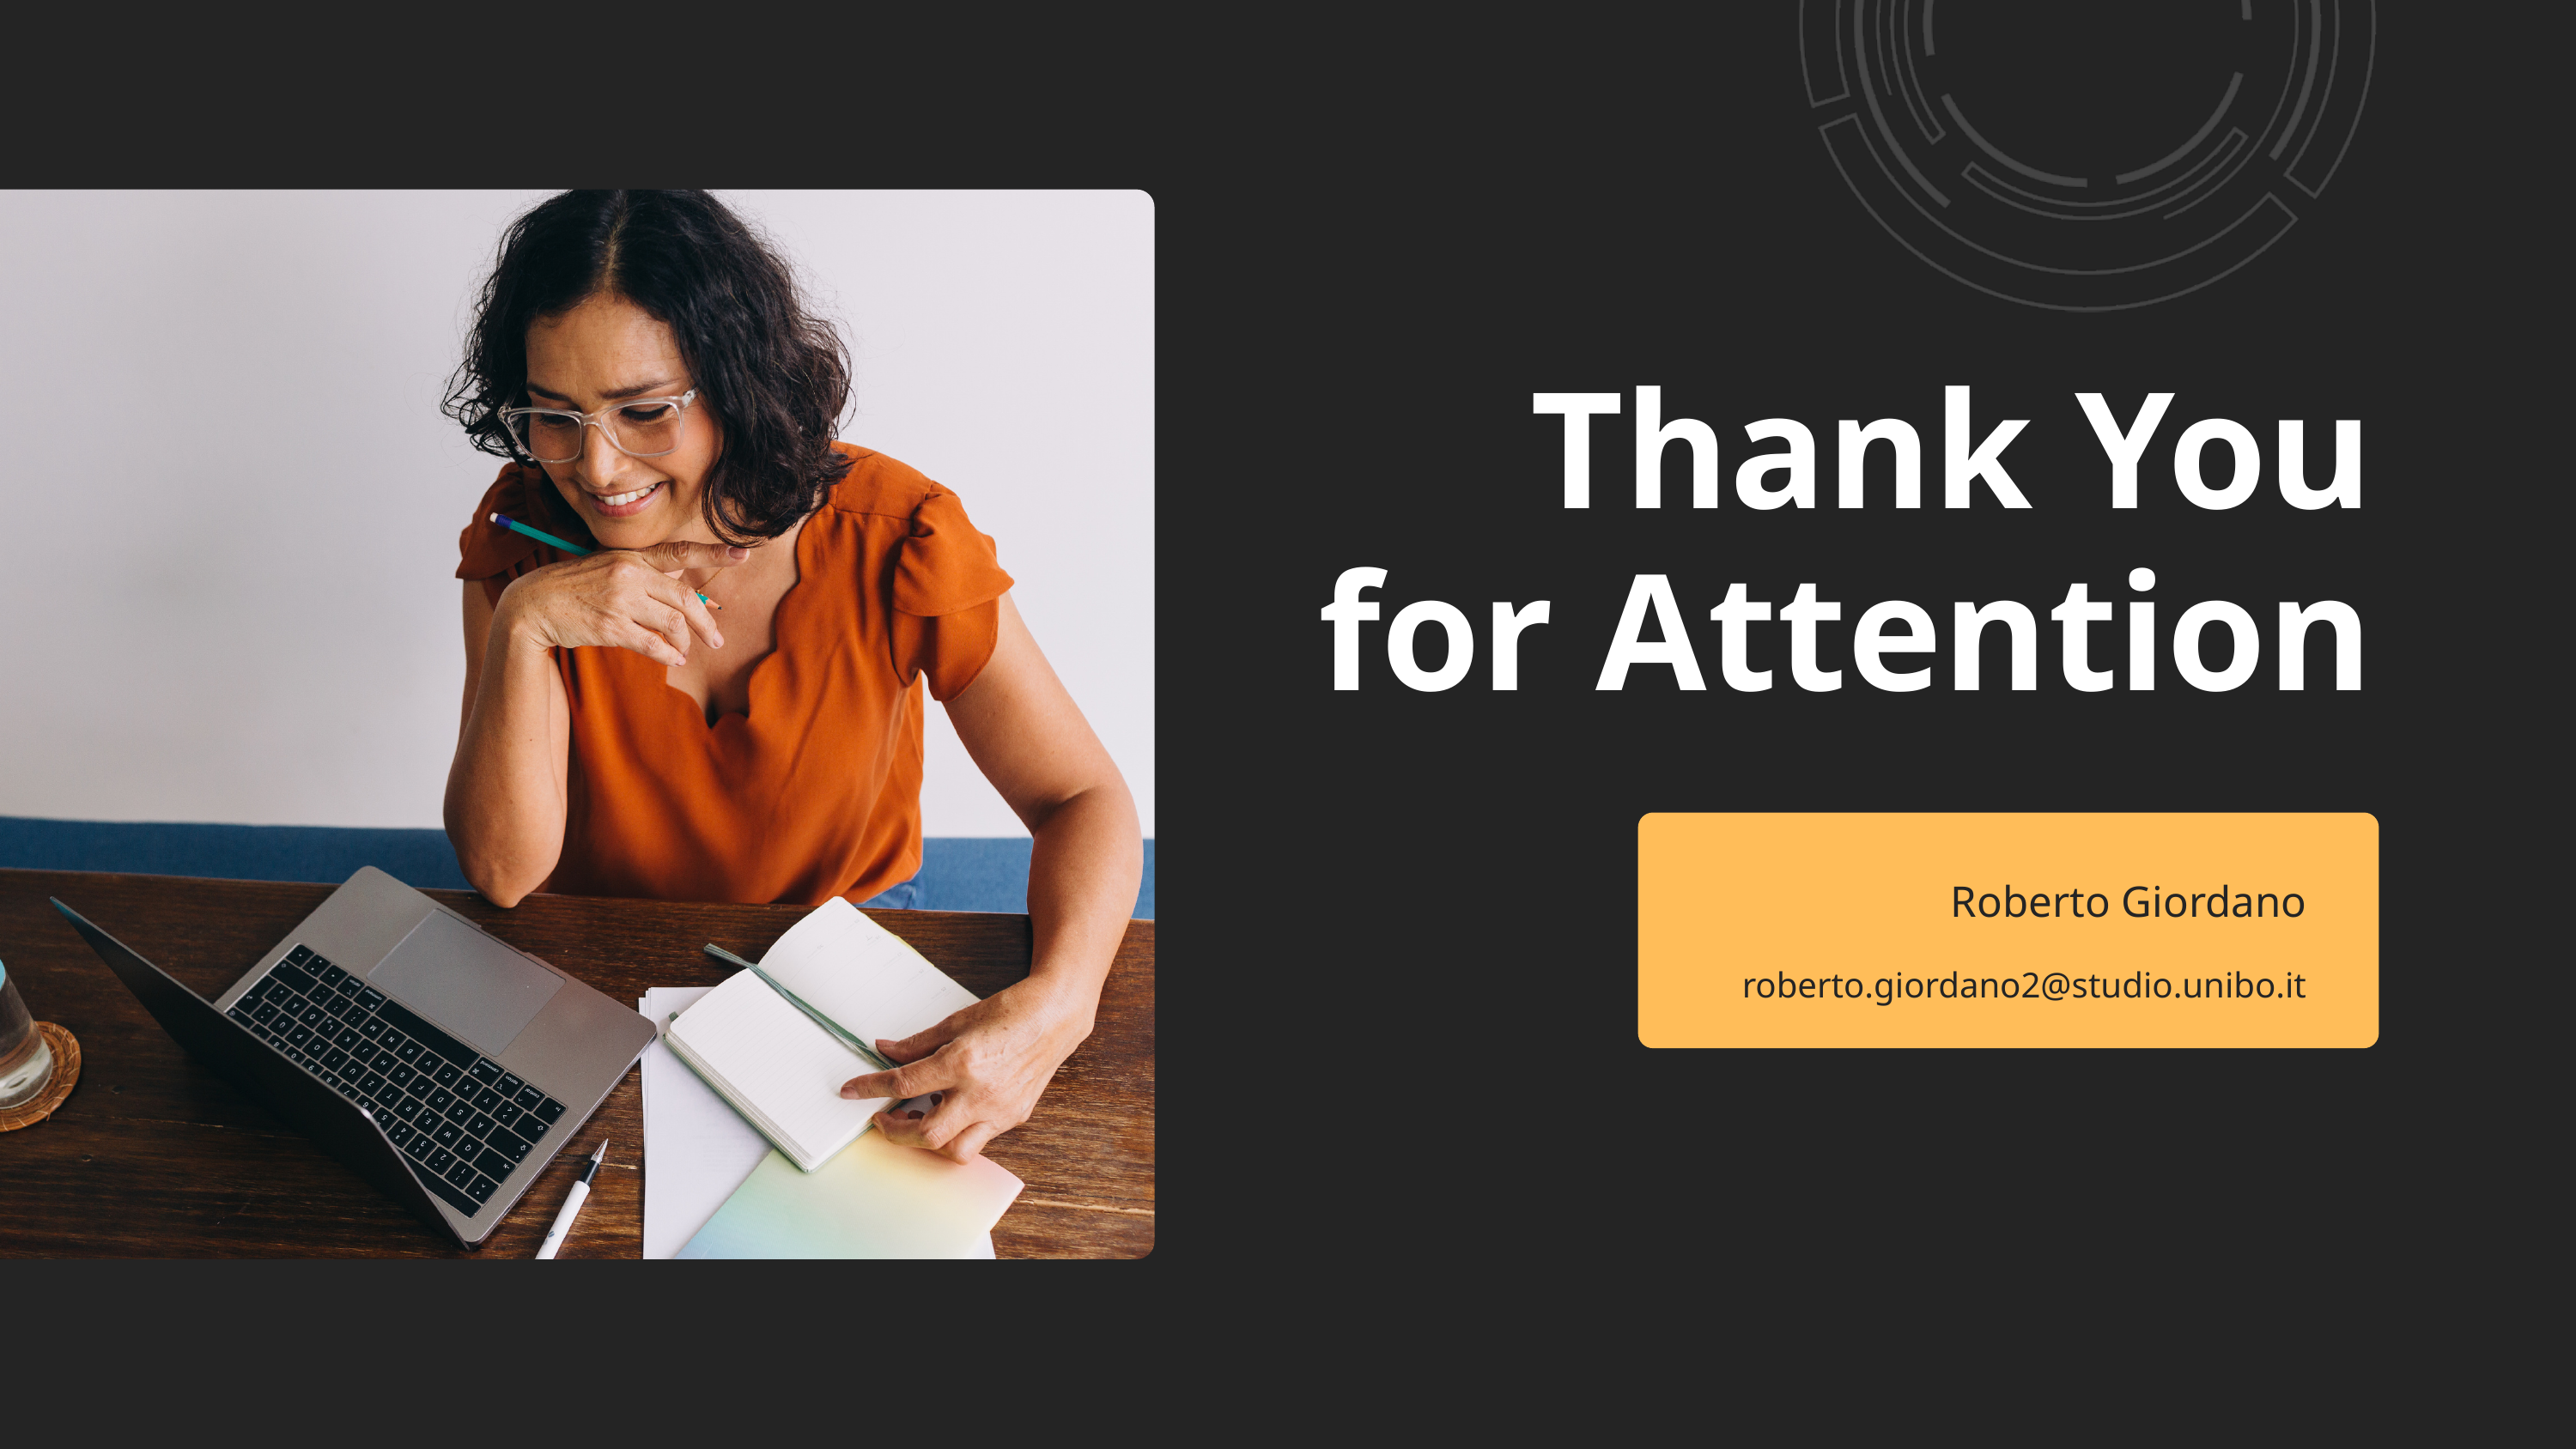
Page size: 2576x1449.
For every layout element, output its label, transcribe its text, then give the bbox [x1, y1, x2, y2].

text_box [0, 189, 1155, 1260]
text_box Thank You for Attention [1255, 359, 2373, 724]
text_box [1637, 812, 2379, 1049]
text_box [1799, 0, 2379, 312]
